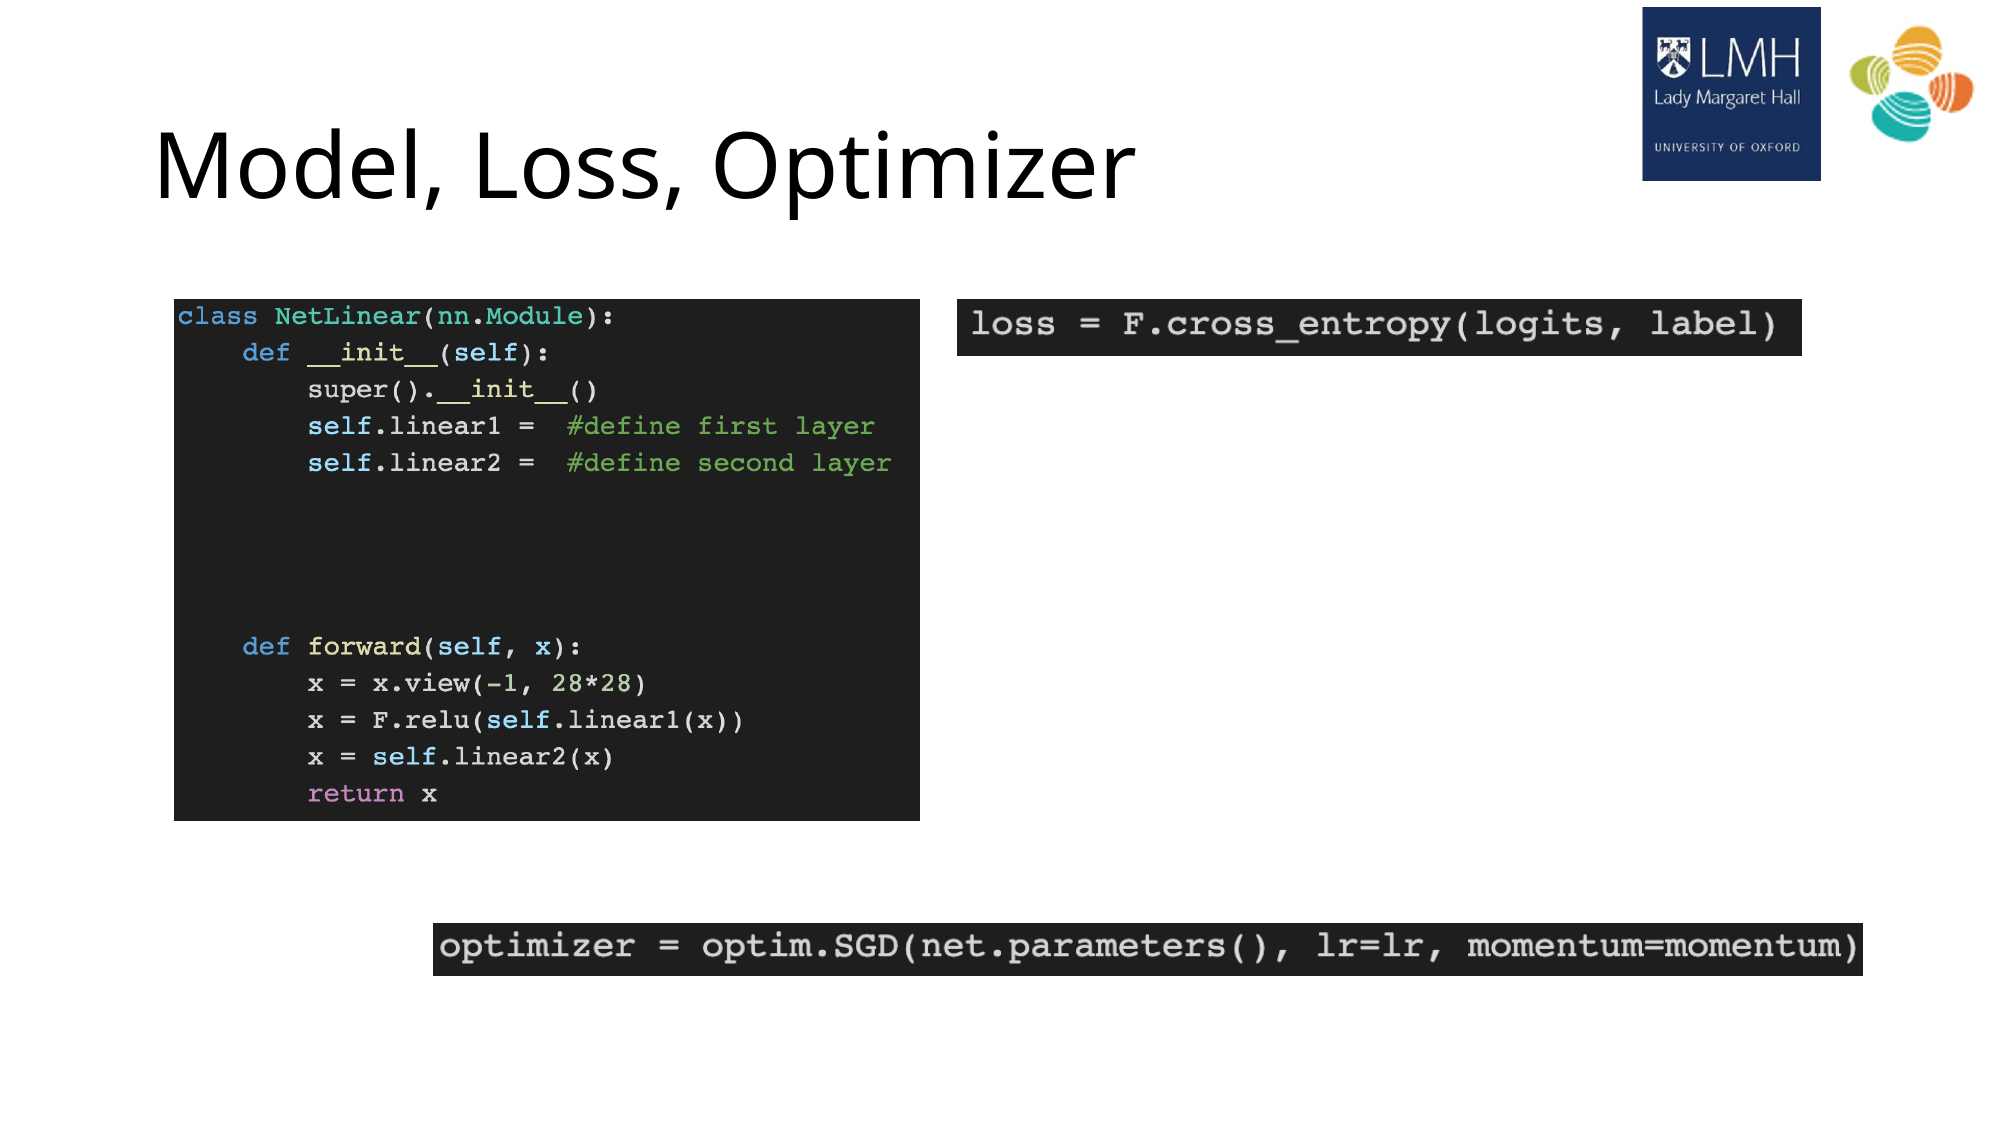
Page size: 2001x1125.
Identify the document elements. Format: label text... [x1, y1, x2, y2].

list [174, 299, 920, 821]
picture [1637, 0, 1978, 184]
picture [433, 923, 1863, 976]
title Model, Loss, Optimizer [137, 59, 1863, 278]
picture [957, 299, 1802, 356]
